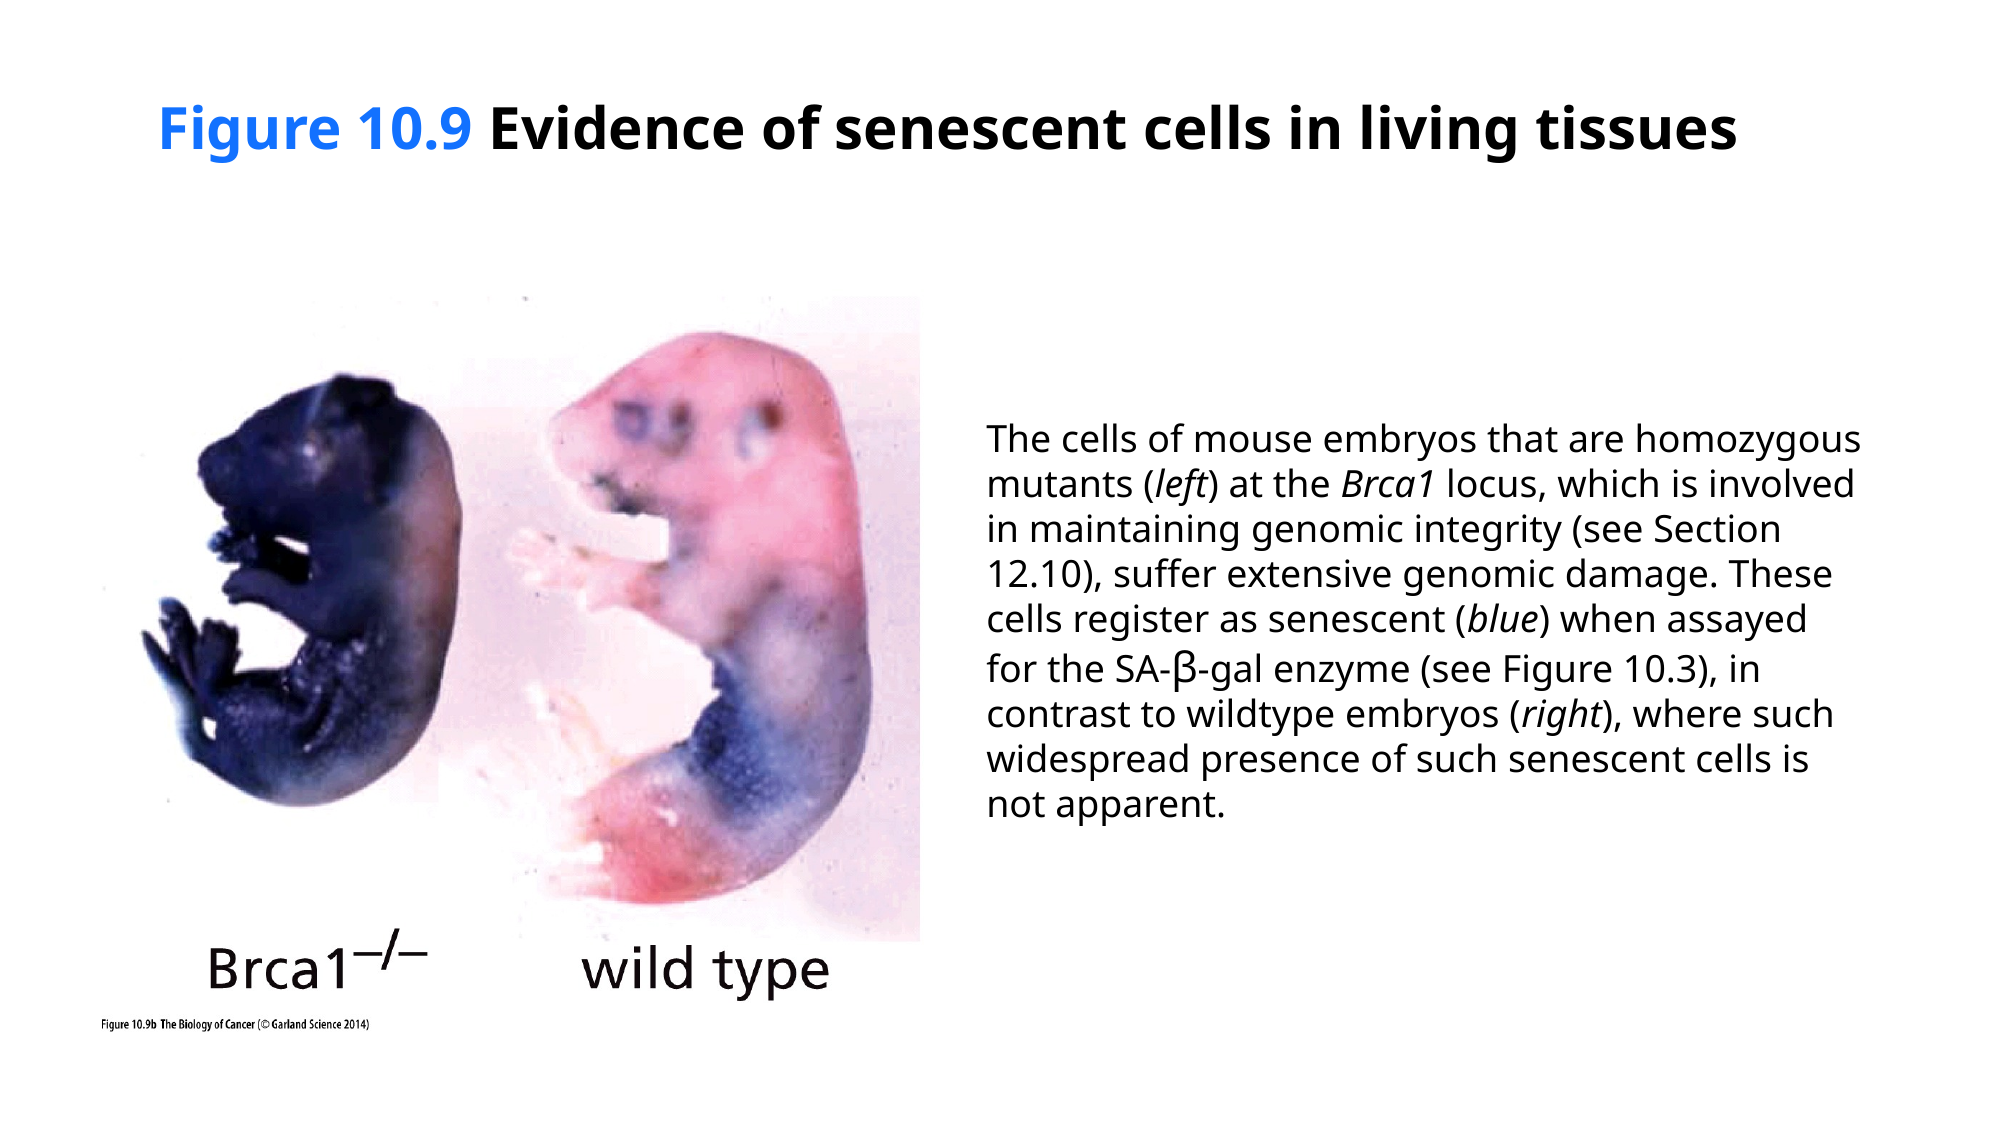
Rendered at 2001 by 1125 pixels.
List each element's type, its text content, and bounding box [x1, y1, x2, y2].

text_box The cells of mouse embryos that are homozygous mutants (left) at the Brca1 locus, which is involved in maintaining genomic integrity (see Section 12.10), suffer extensive genomic damage. These cells register as senescent (blue) when assayed for the SA-β-gal enzyme (see Figure 10.3), in contrast to wildtype embryos (right), where such widespread presence of such senescent cells is not apparent. [971, 407, 1883, 833]
text_box Figure 10.9 Evidence of senescent cells in living tissues [142, 83, 1883, 169]
picture [95, 289, 927, 1034]
